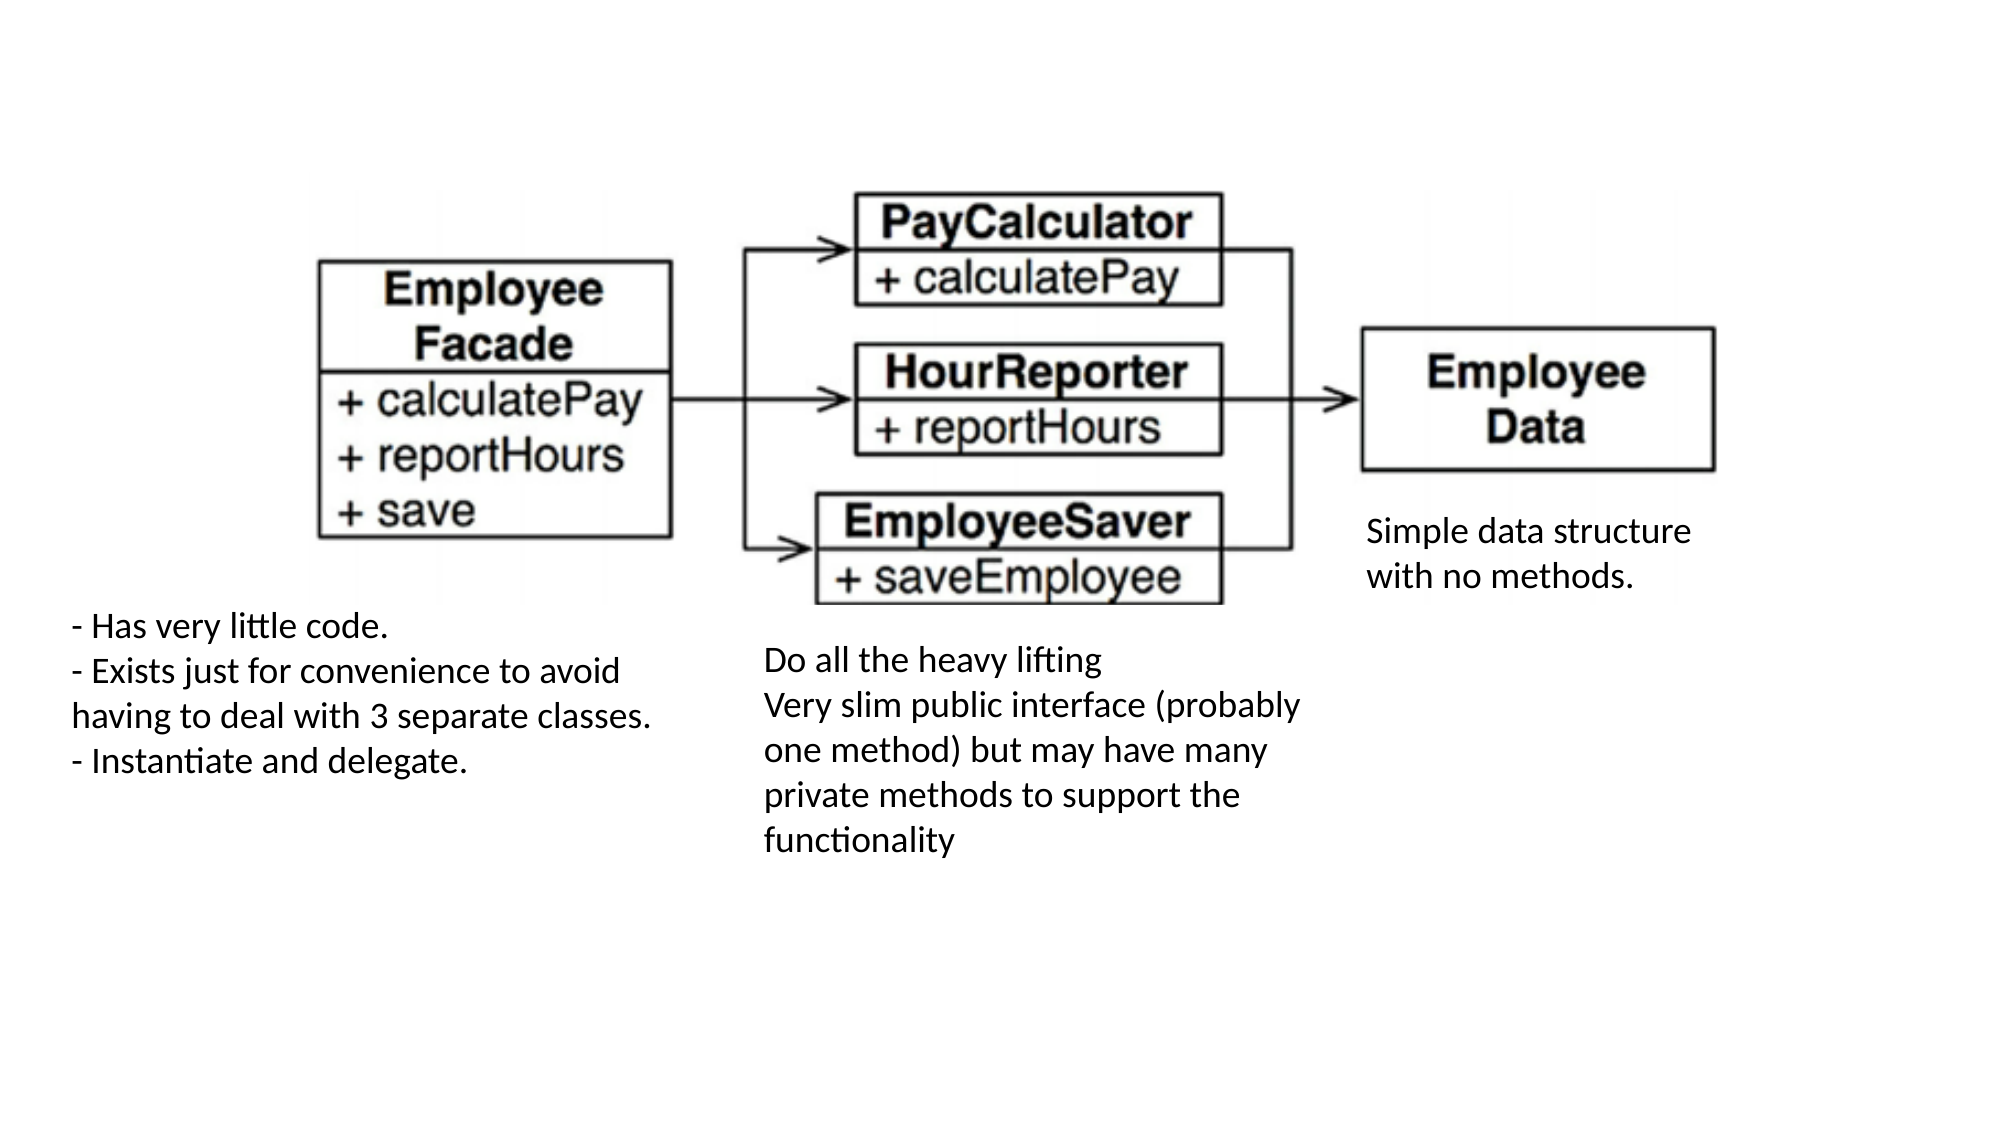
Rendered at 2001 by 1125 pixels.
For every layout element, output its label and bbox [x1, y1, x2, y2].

text_box [56, 172, 1756, 871]
